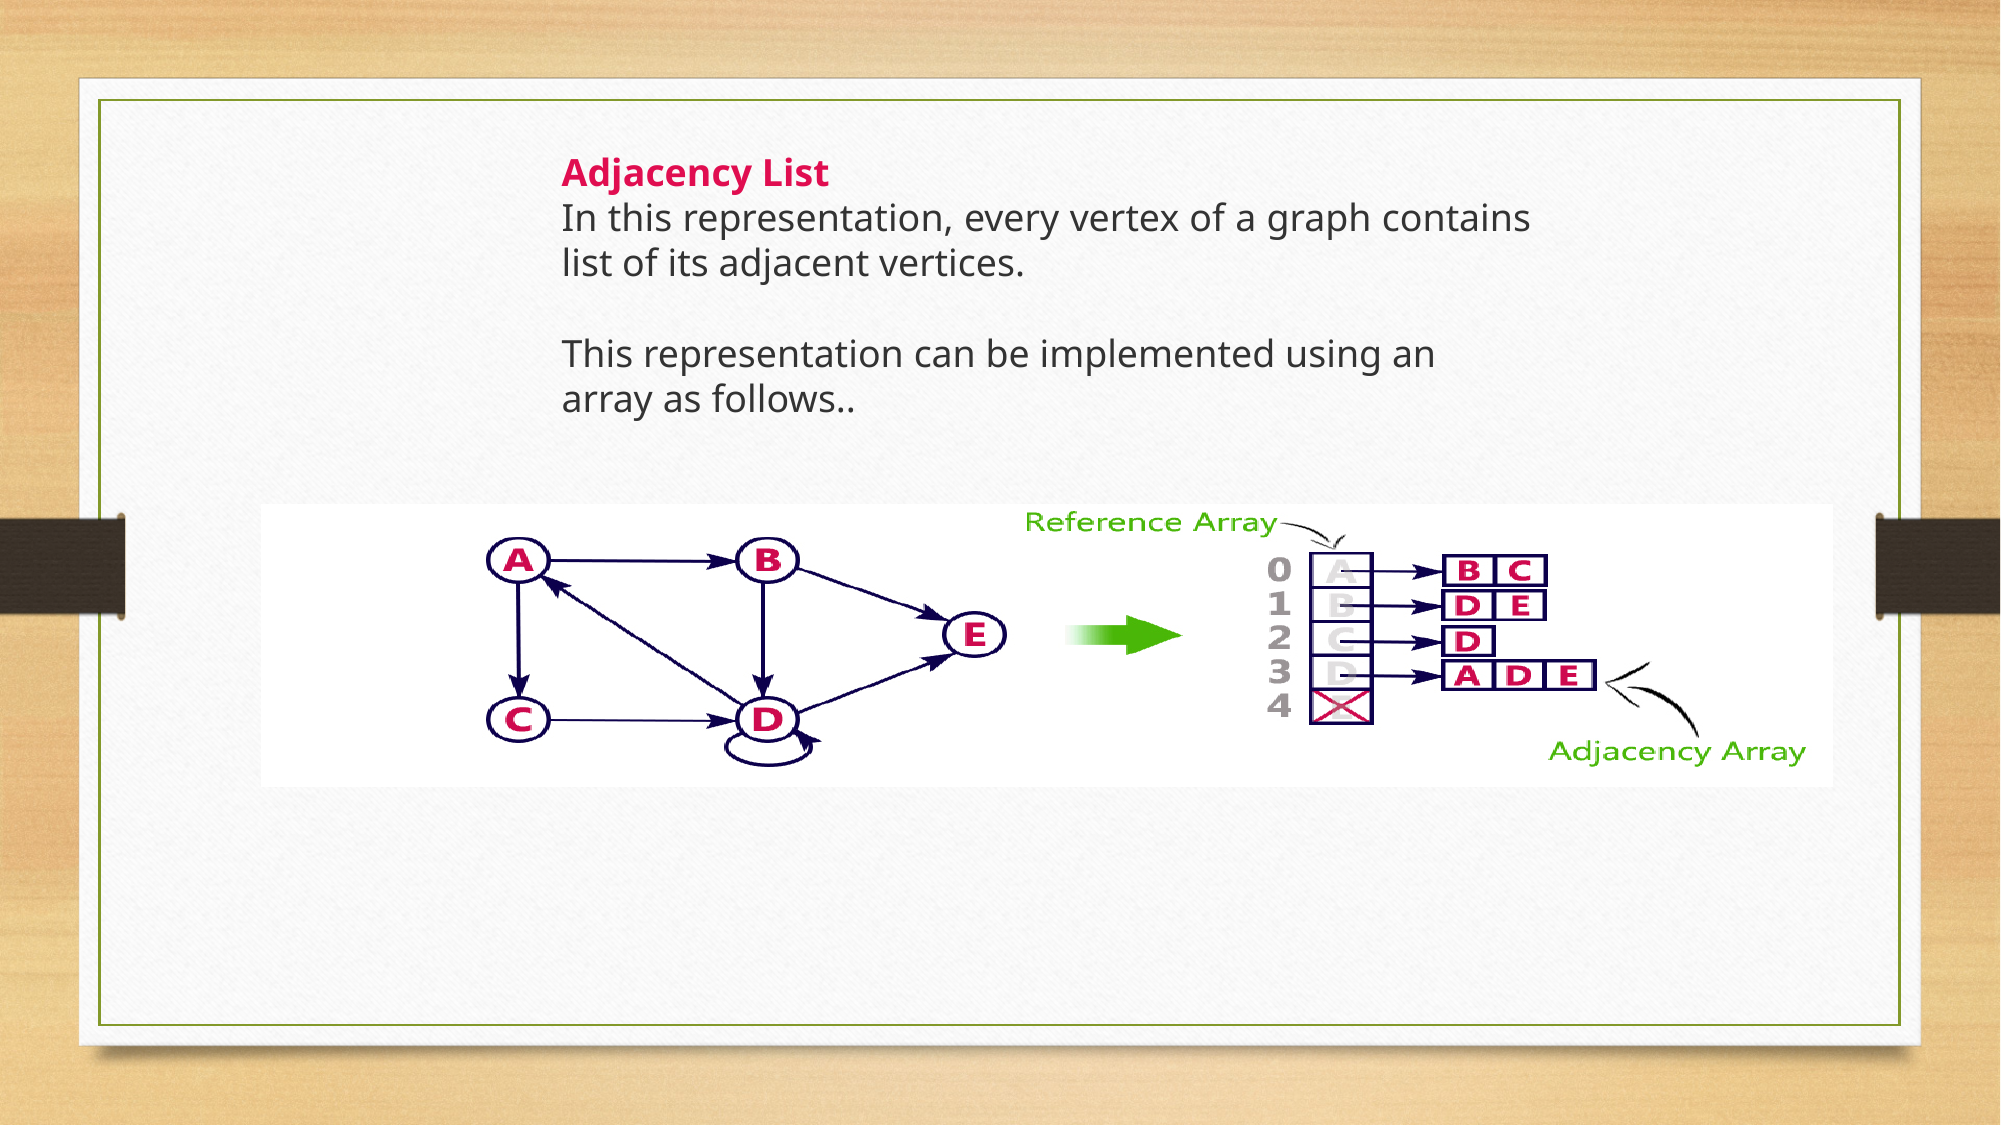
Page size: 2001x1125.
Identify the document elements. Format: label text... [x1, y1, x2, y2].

text_box This representation can be implemented using an array as follows.. [546, 323, 1547, 428]
picture [0, 0, 2001, 1125]
text_box Adjacency List In this representation, every vertex of a graph contains list of its adjacent vertices. [546, 141, 1547, 291]
